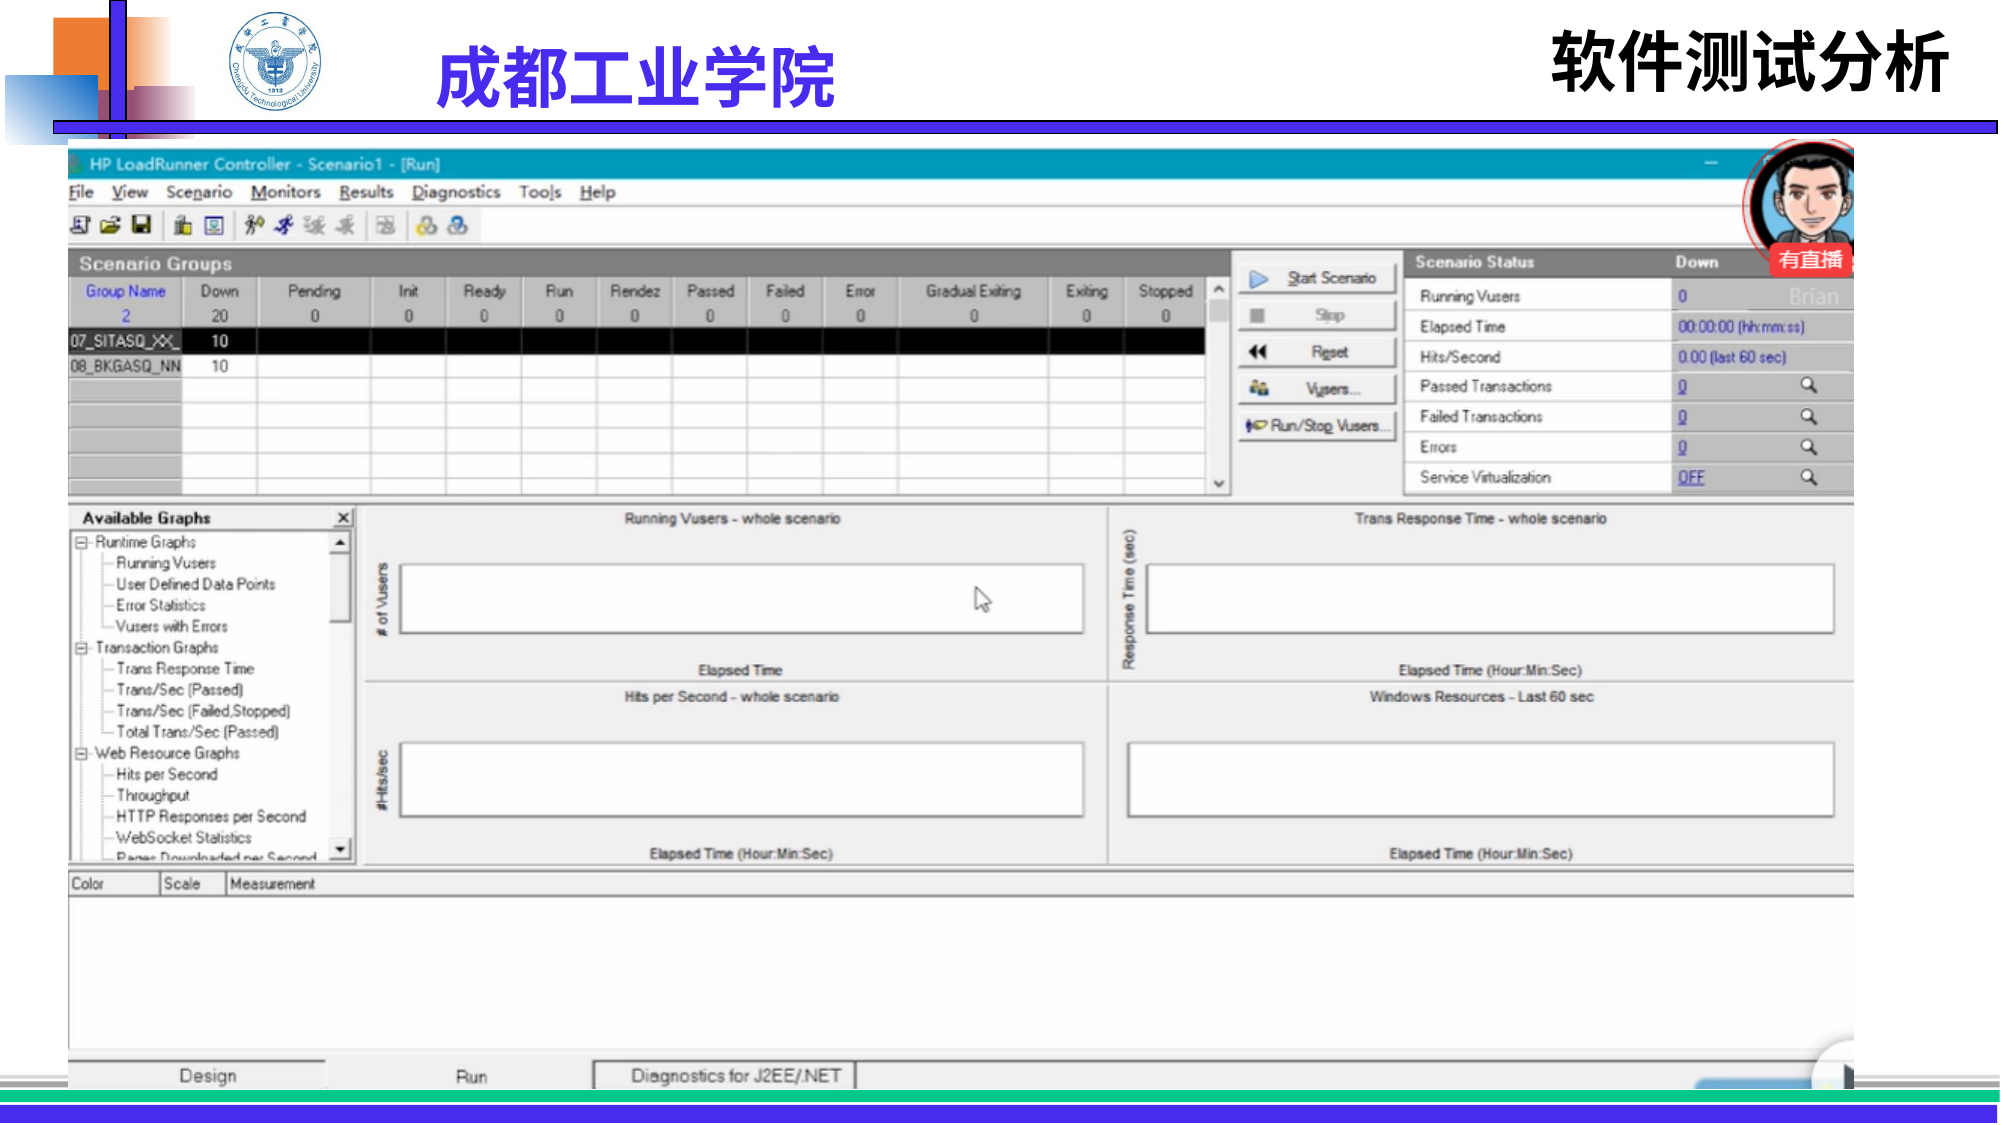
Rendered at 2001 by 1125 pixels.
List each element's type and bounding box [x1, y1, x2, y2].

picture [203, 0, 345, 120]
list [68, 139, 1854, 1089]
